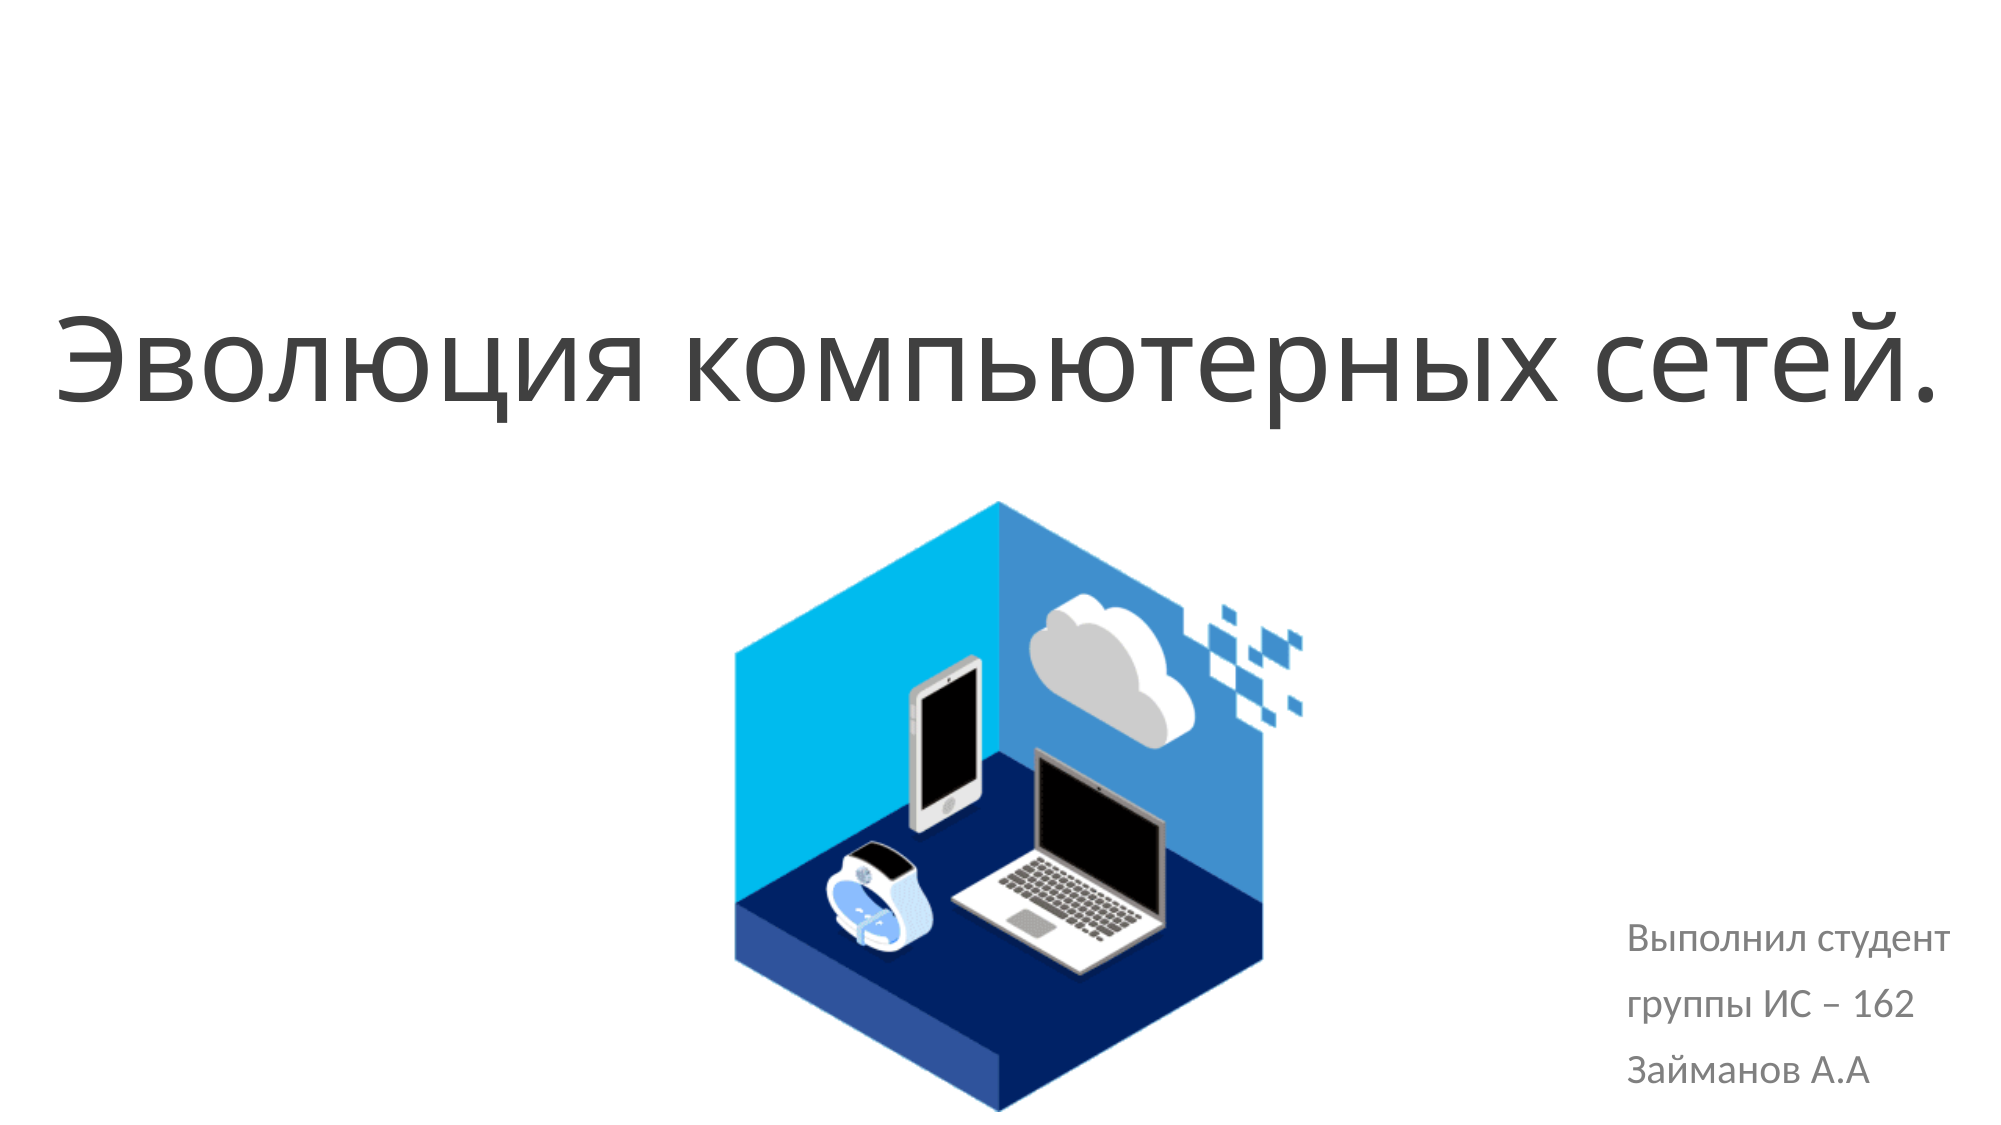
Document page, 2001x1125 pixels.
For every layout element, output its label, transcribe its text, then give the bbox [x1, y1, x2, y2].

title Эволюция компьютерных сетей. [14, 184, 1984, 576]
subtitle Выполнил студент группы ИС – 162 Займанов А.А [1611, 908, 1984, 1125]
picture [616, 501, 1383, 1112]
